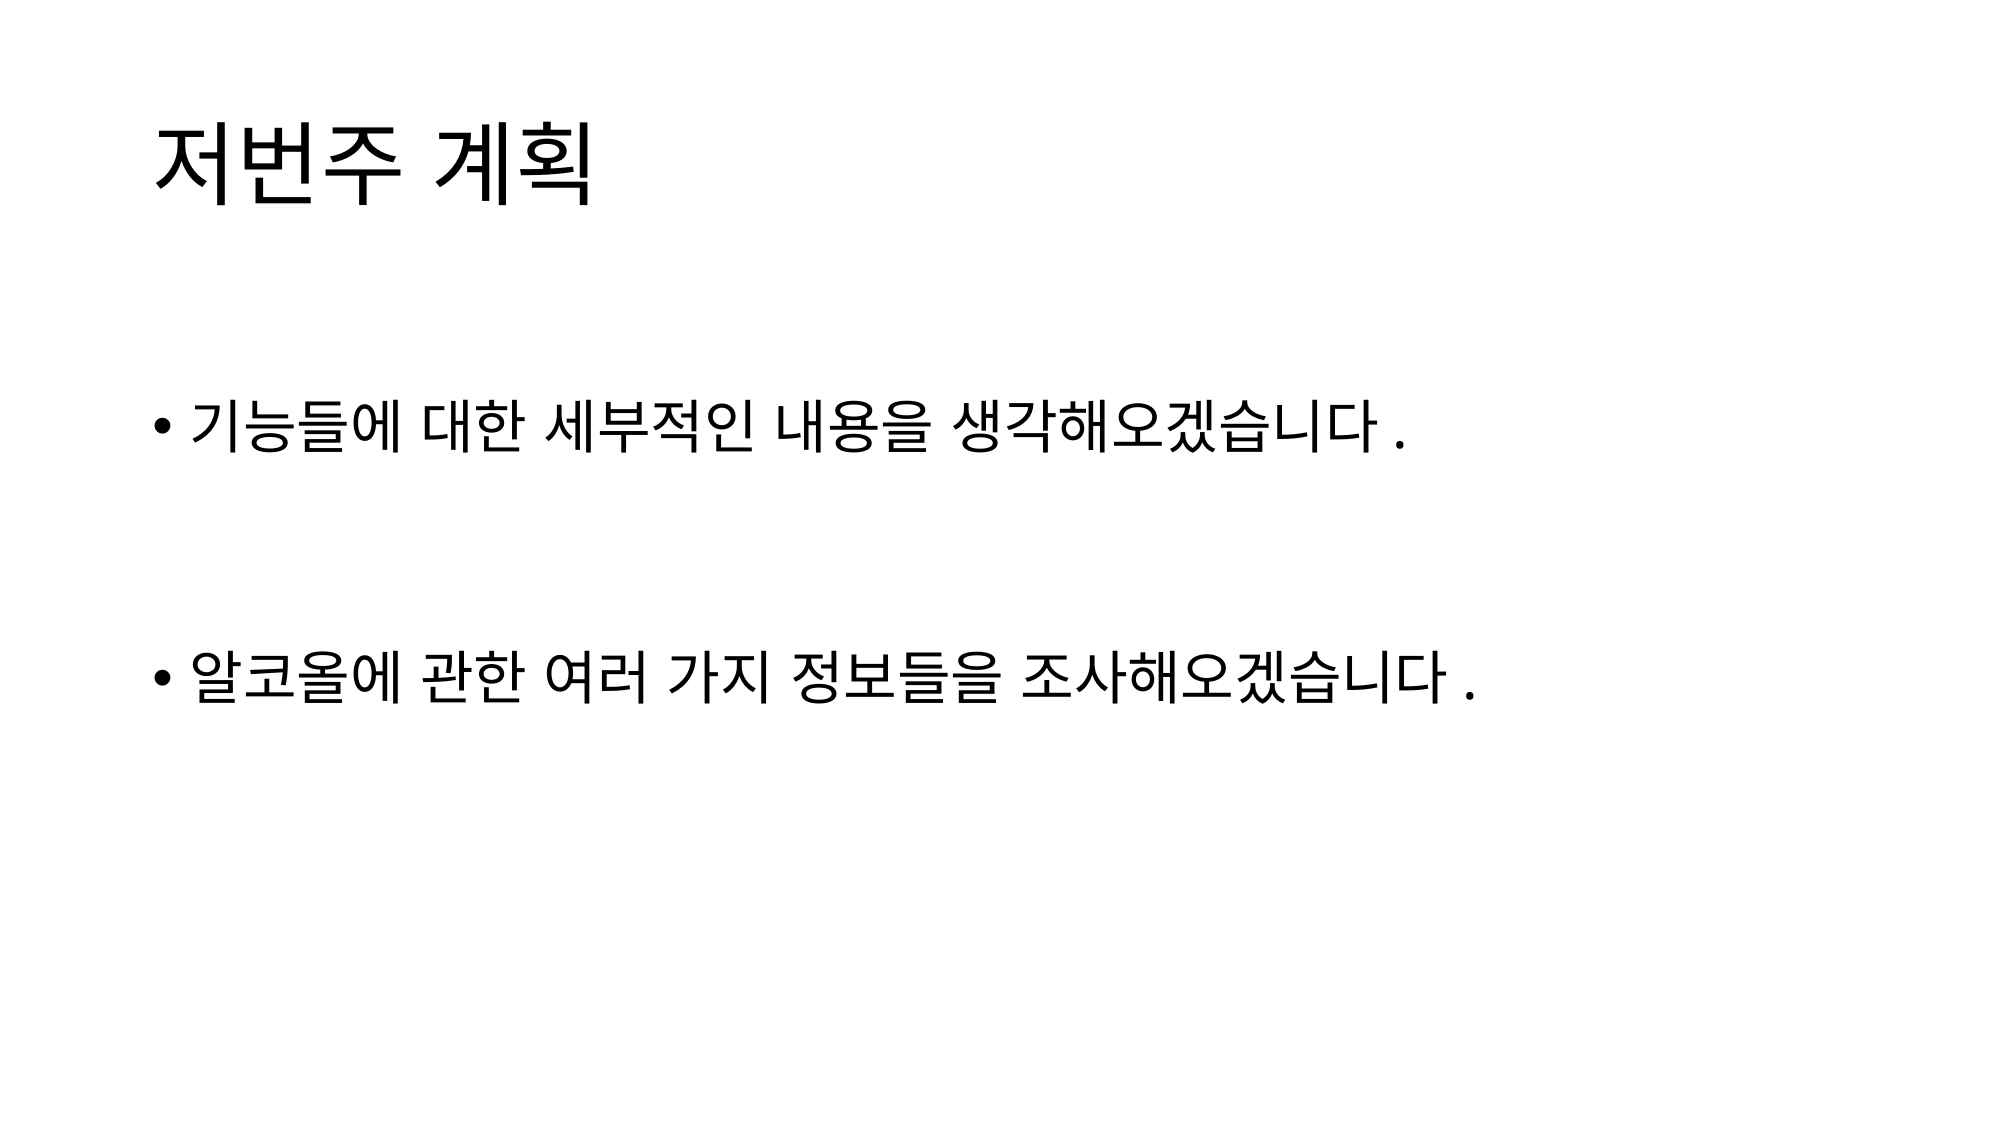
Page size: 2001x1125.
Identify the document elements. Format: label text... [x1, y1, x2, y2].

list 기능들에 대한 세부적인 내용을 생각해오겠습니다. 알코올에 관한 여러 가지 정보들을 조사해오겠습니다. [137, 299, 1863, 1014]
title 저번주 계획 [137, 59, 1863, 278]
